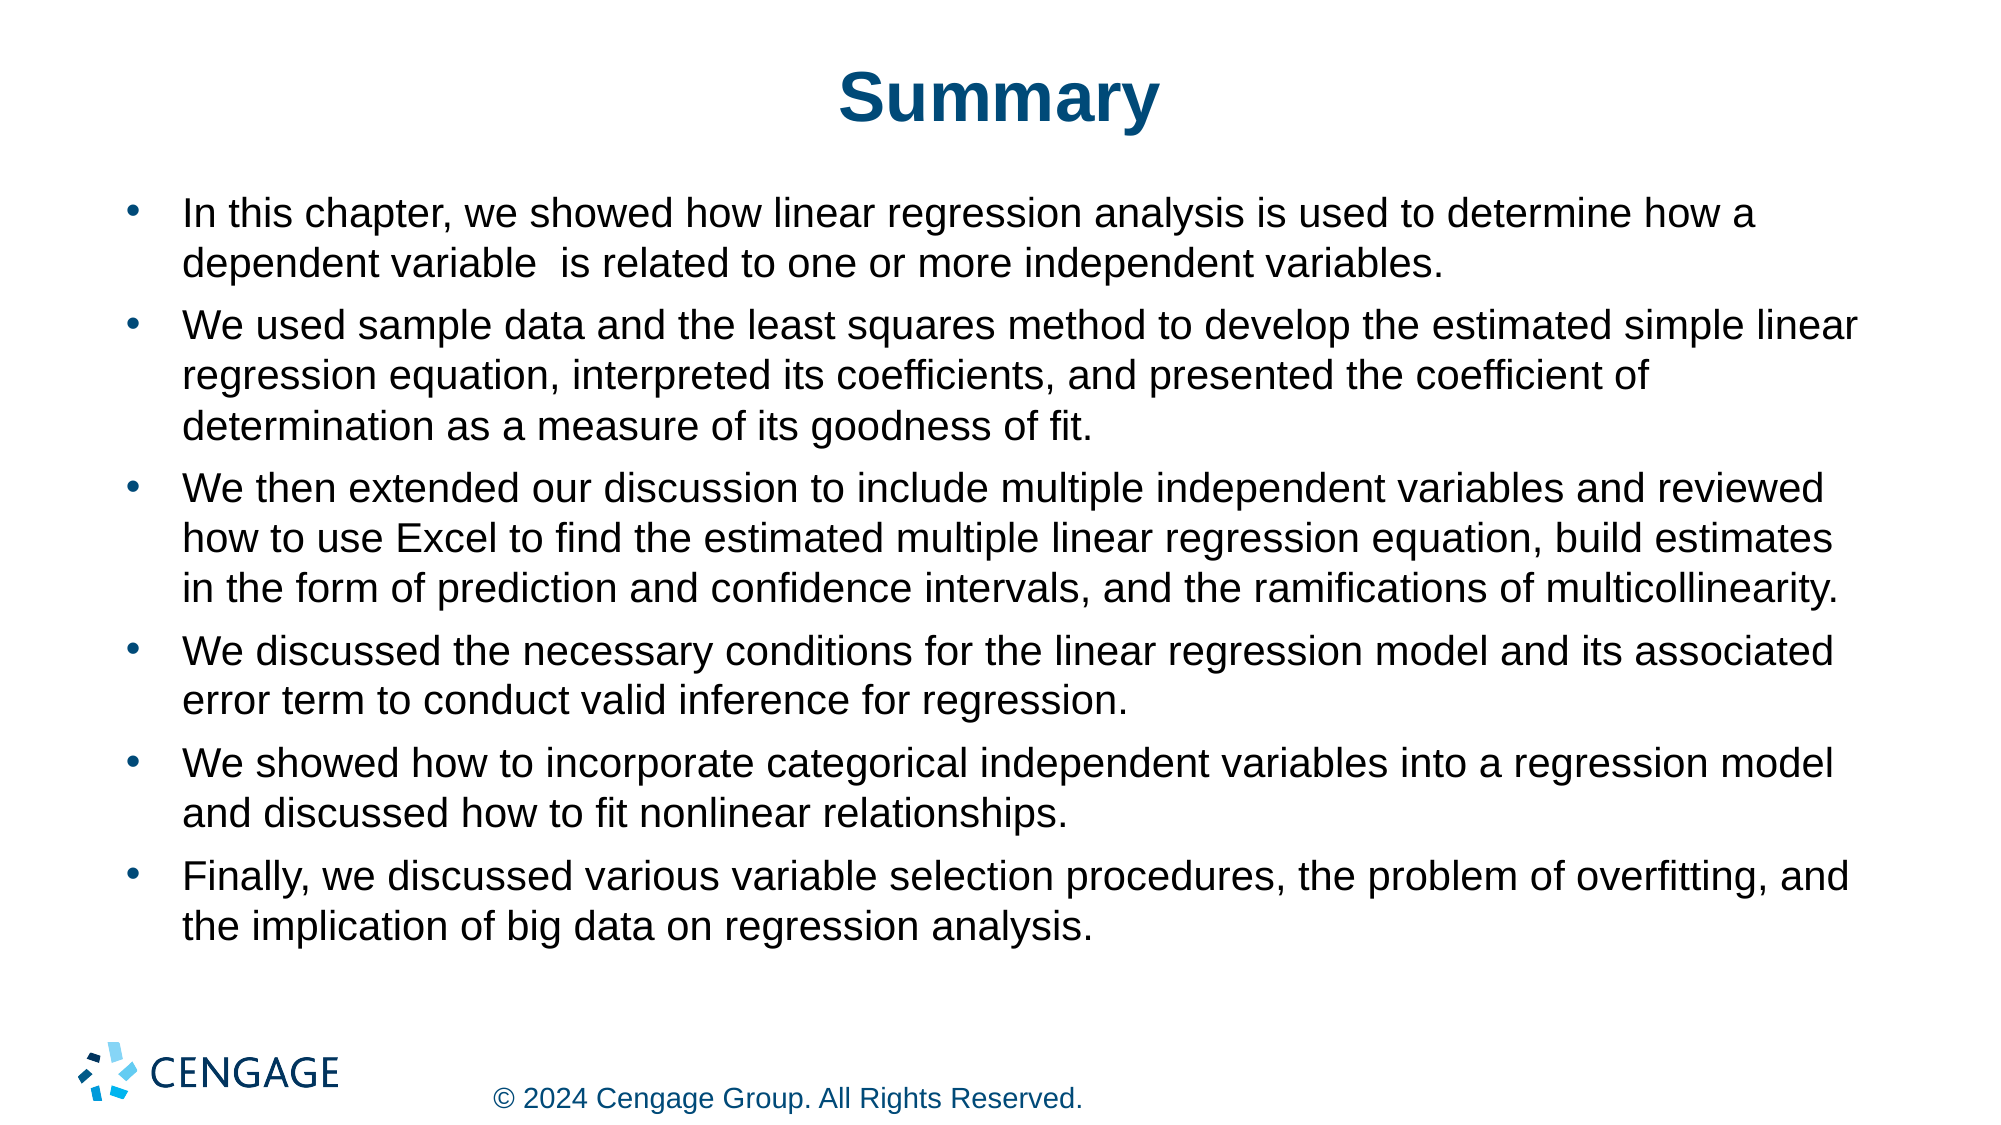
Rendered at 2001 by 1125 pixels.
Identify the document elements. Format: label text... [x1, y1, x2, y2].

title Summary [137, 59, 1863, 171]
picture [78, 1042, 338, 1101]
